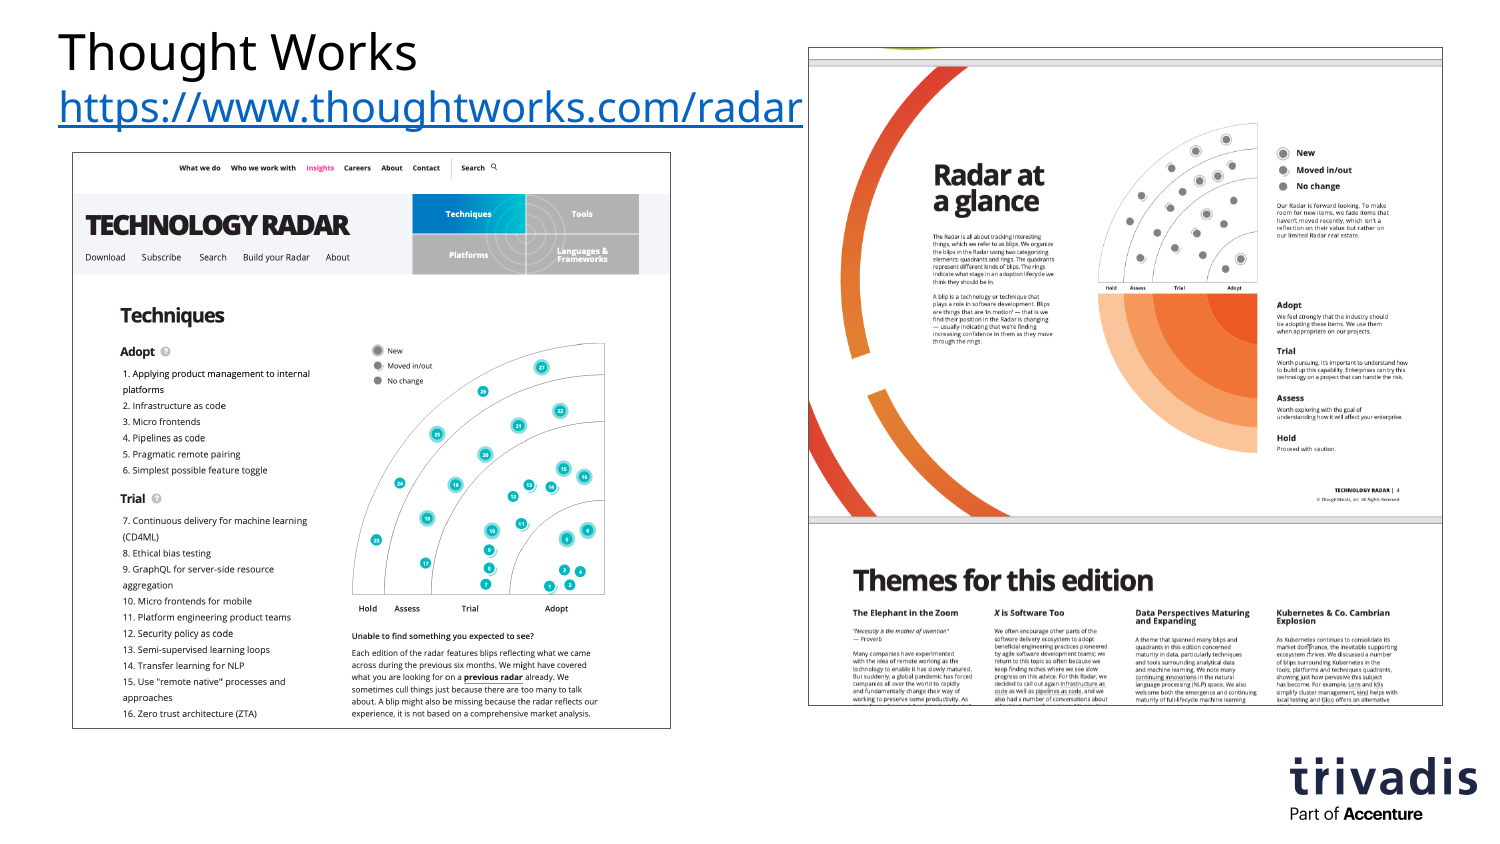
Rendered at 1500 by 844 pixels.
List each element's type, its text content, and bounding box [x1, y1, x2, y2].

picture [72, 152, 671, 729]
title Thought Works https://www.thoughtworks.com/radar [43, 19, 1231, 117]
picture [1290, 757, 1477, 820]
picture [808, 47, 1443, 705]
